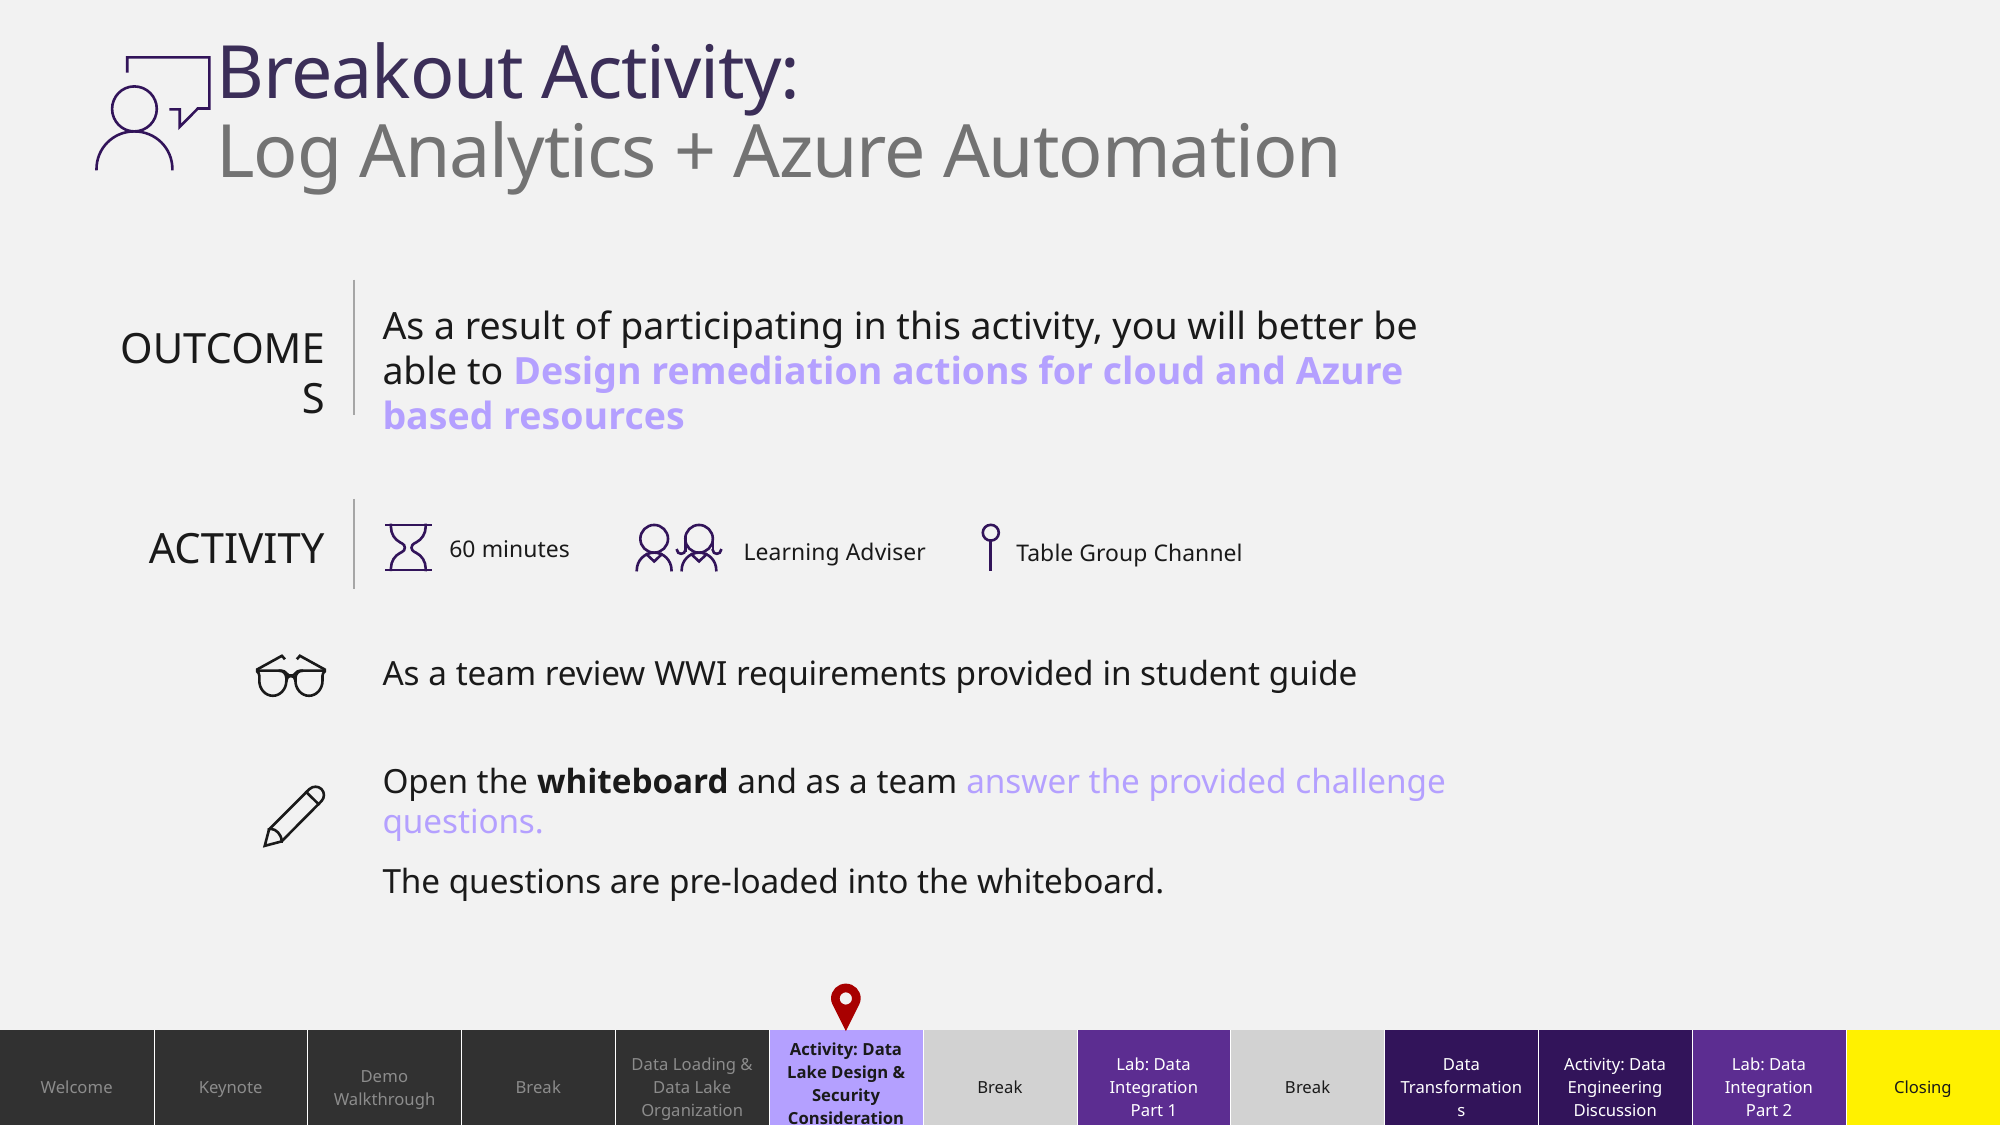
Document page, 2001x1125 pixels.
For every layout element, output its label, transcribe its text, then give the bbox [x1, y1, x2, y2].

text_box As a result of participating in this activity, you will better be able to Design remediation actions for cloud and Azure based resources [367, 294, 1502, 445]
text_box OUTCOMES [100, 322, 325, 423]
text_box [256, 644, 1502, 910]
table_header Demo Walkthrough [308, 1030, 461, 1125]
table_header Break [1231, 1030, 1384, 1125]
text_box 60 minutes [431, 534, 588, 563]
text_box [636, 524, 722, 571]
table_header Welcome [0, 1030, 154, 1125]
table_header Break [924, 1030, 1077, 1125]
text_box [982, 524, 999, 570]
text_box [96, 57, 210, 170]
text_box ACTIVITY [108, 522, 325, 573]
text_box [385, 525, 431, 570]
table_header Break [462, 1030, 615, 1125]
table_header Closing [1847, 1030, 2000, 1125]
title Breakout Activity: Log Analytics + Azure Automation [216, 33, 1987, 194]
table_header Data Transformations [1385, 1030, 1538, 1125]
text_box Table Group Channel [1003, 538, 1257, 567]
text_box Learning Adviser [743, 537, 927, 565]
text_box [832, 984, 860, 1029]
table_header Keynote [155, 1030, 307, 1125]
table_header Lab: Data Integration Part 1 [1078, 1030, 1230, 1125]
table_header Lab: Data Integration Part 2 [1693, 1030, 1846, 1125]
table_header Data Loading & Data Lake Organization [616, 1030, 769, 1125]
table_header Activity: Data Lake Design & Security Considerations [770, 1030, 923, 1125]
table_header Activity: Data Engineering Discussion [1539, 1030, 1692, 1125]
